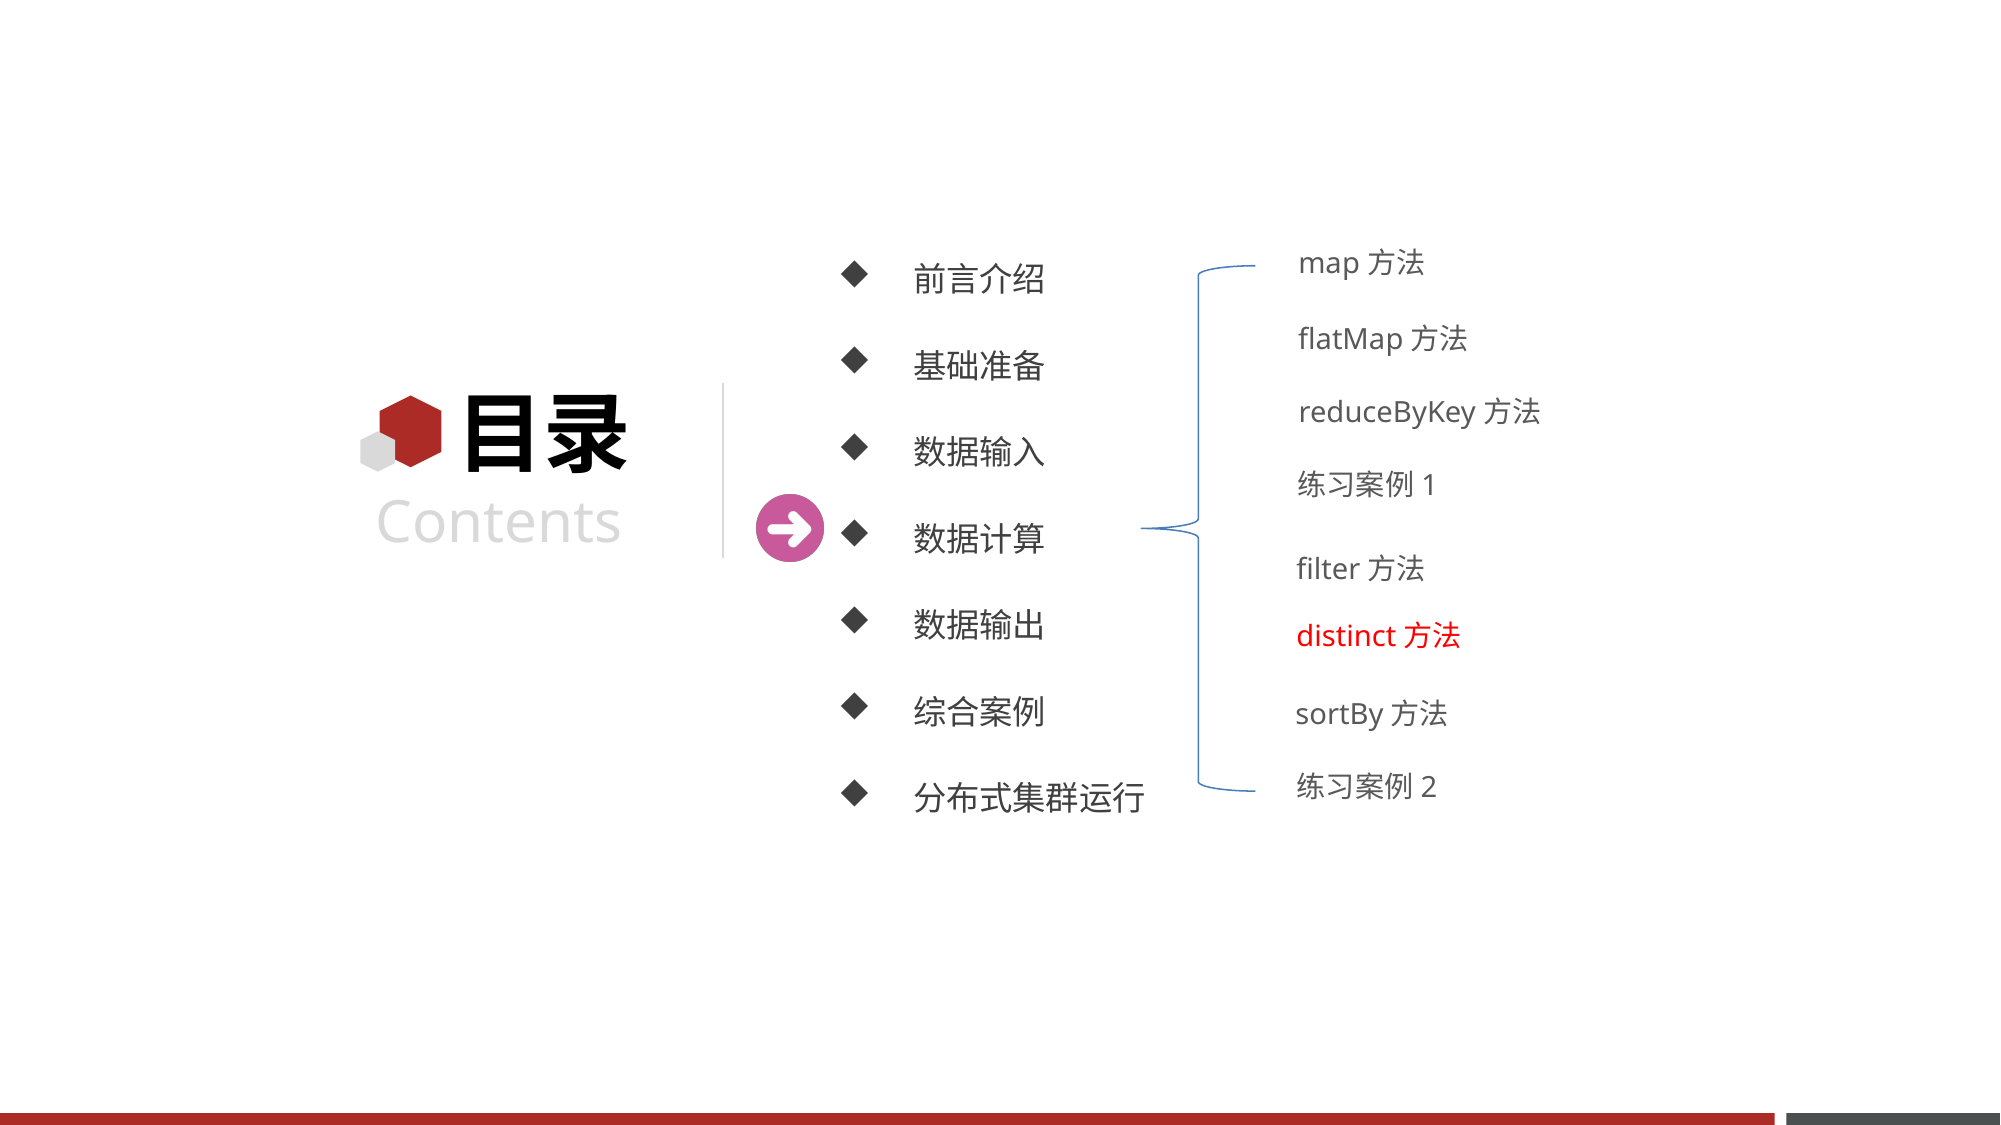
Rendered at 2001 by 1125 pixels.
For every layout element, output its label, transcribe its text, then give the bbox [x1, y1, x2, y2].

list 前言介绍 基础准备 数据输入 数据计算 数据输出 综合案例 分布式集群运行 [823, 168, 1804, 868]
picture [755, 494, 824, 563]
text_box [1141, 236, 1555, 812]
